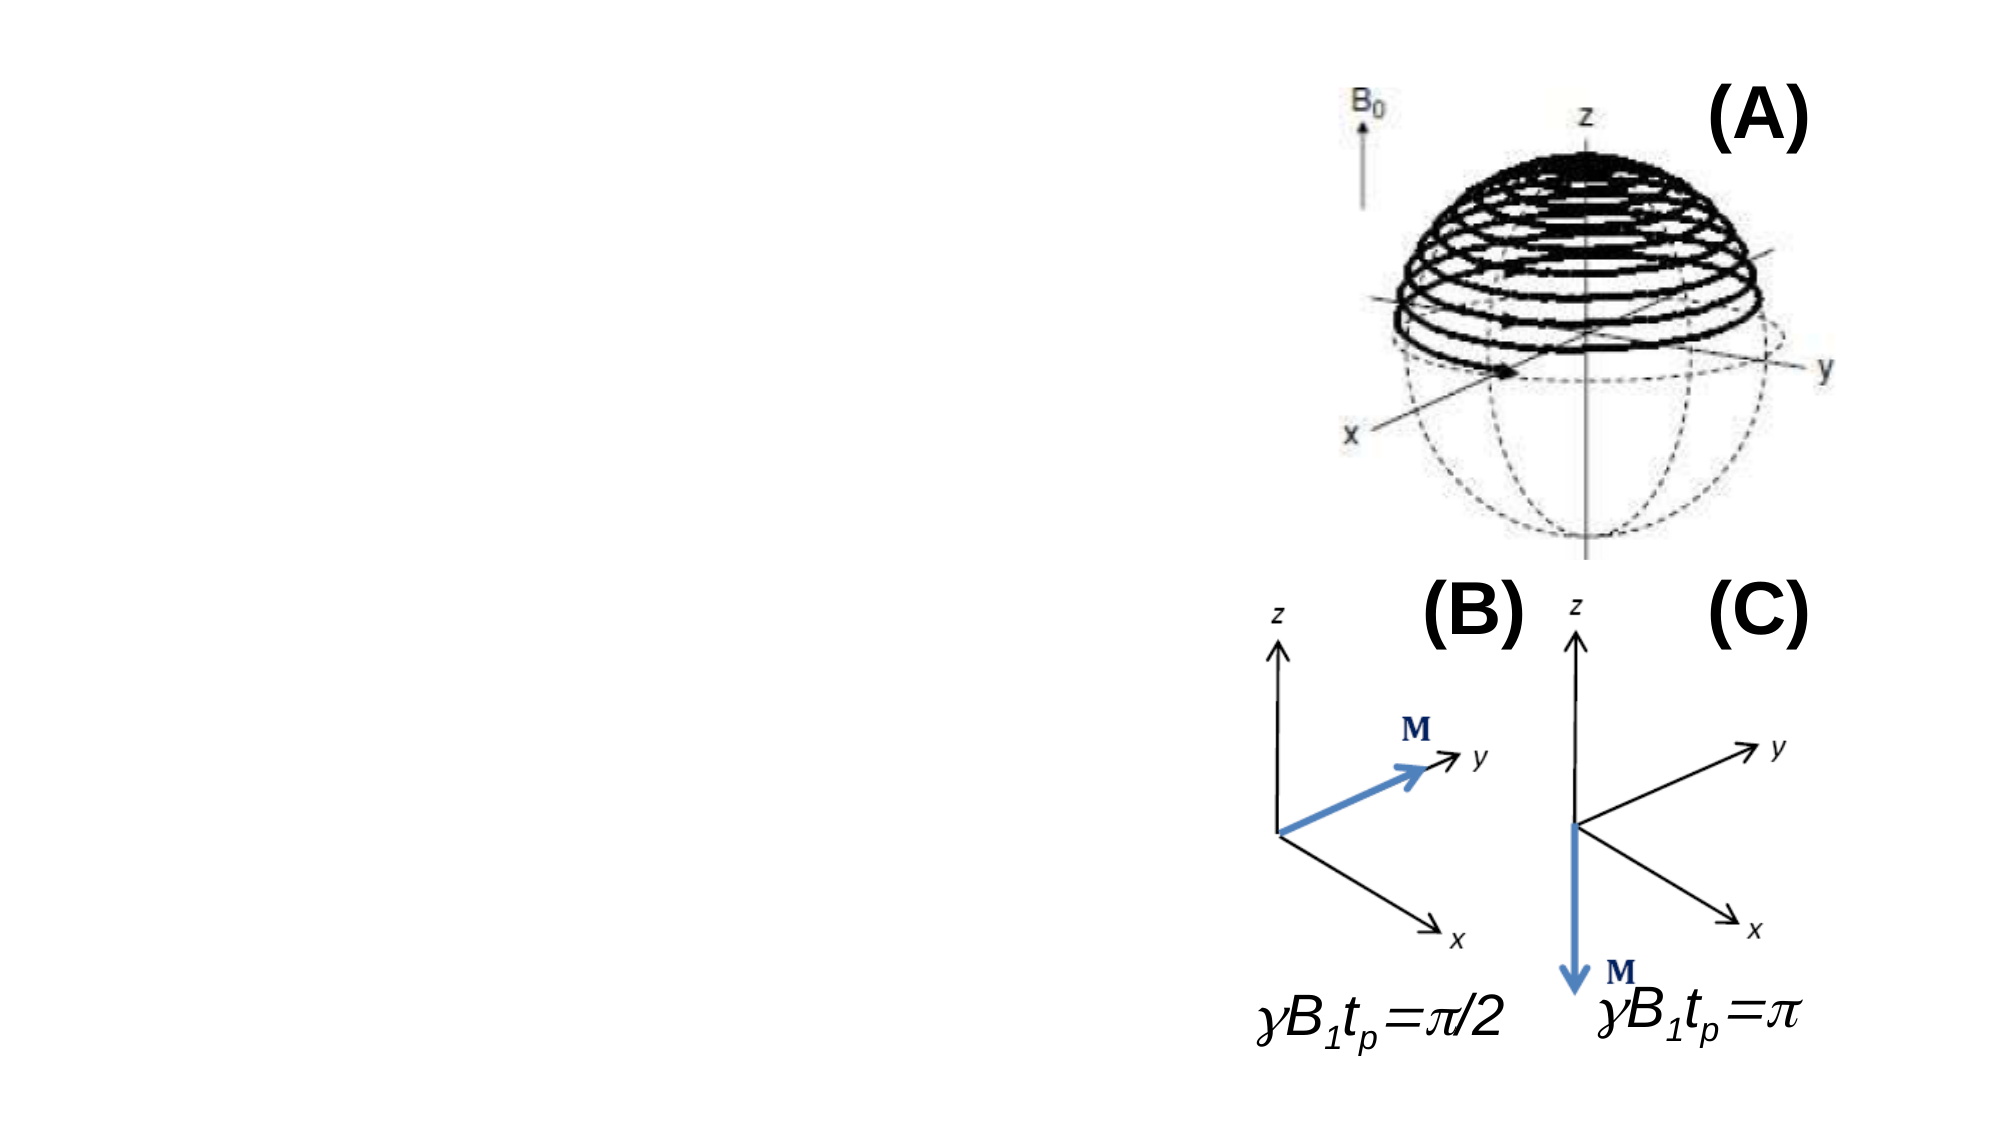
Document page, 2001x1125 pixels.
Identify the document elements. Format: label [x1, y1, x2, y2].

text_box [1215, 42, 1869, 1056]
